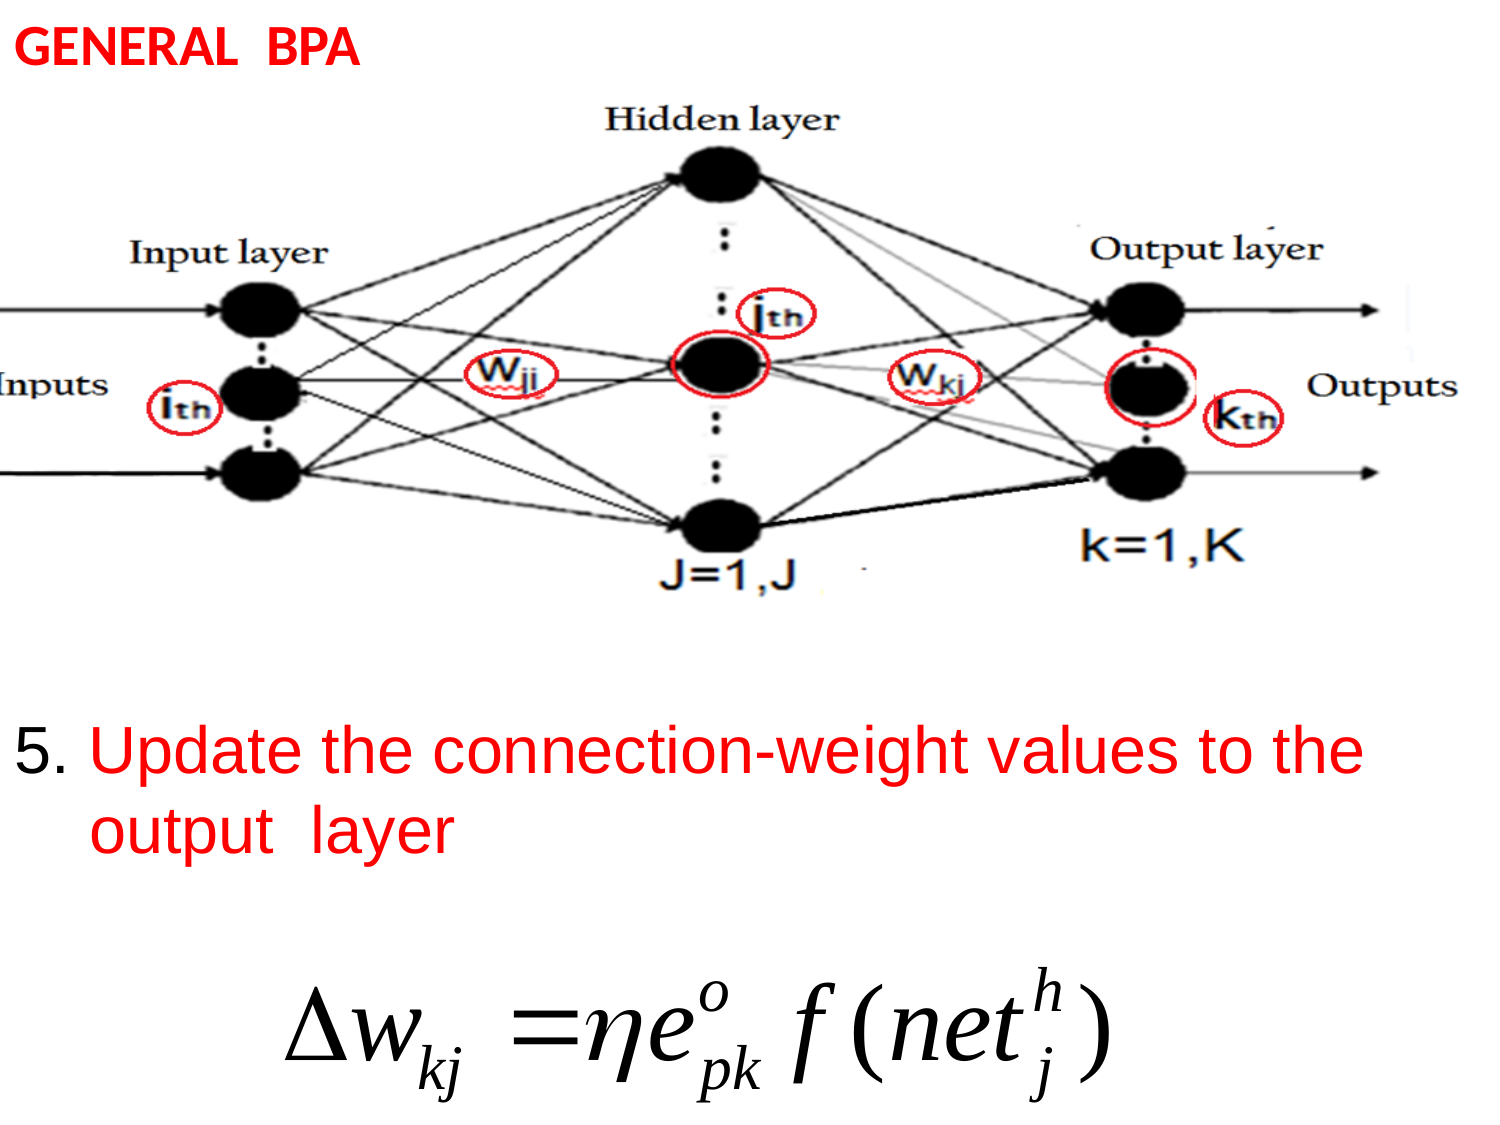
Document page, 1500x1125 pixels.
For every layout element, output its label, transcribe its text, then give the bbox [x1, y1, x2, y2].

picture [0, 87, 1465, 626]
text_box 5. Update the connection-weight values to the output layer [0, 699, 1425, 863]
text_box GENERAL BPA [0, 0, 1500, 85]
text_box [265, 941, 1137, 1125]
